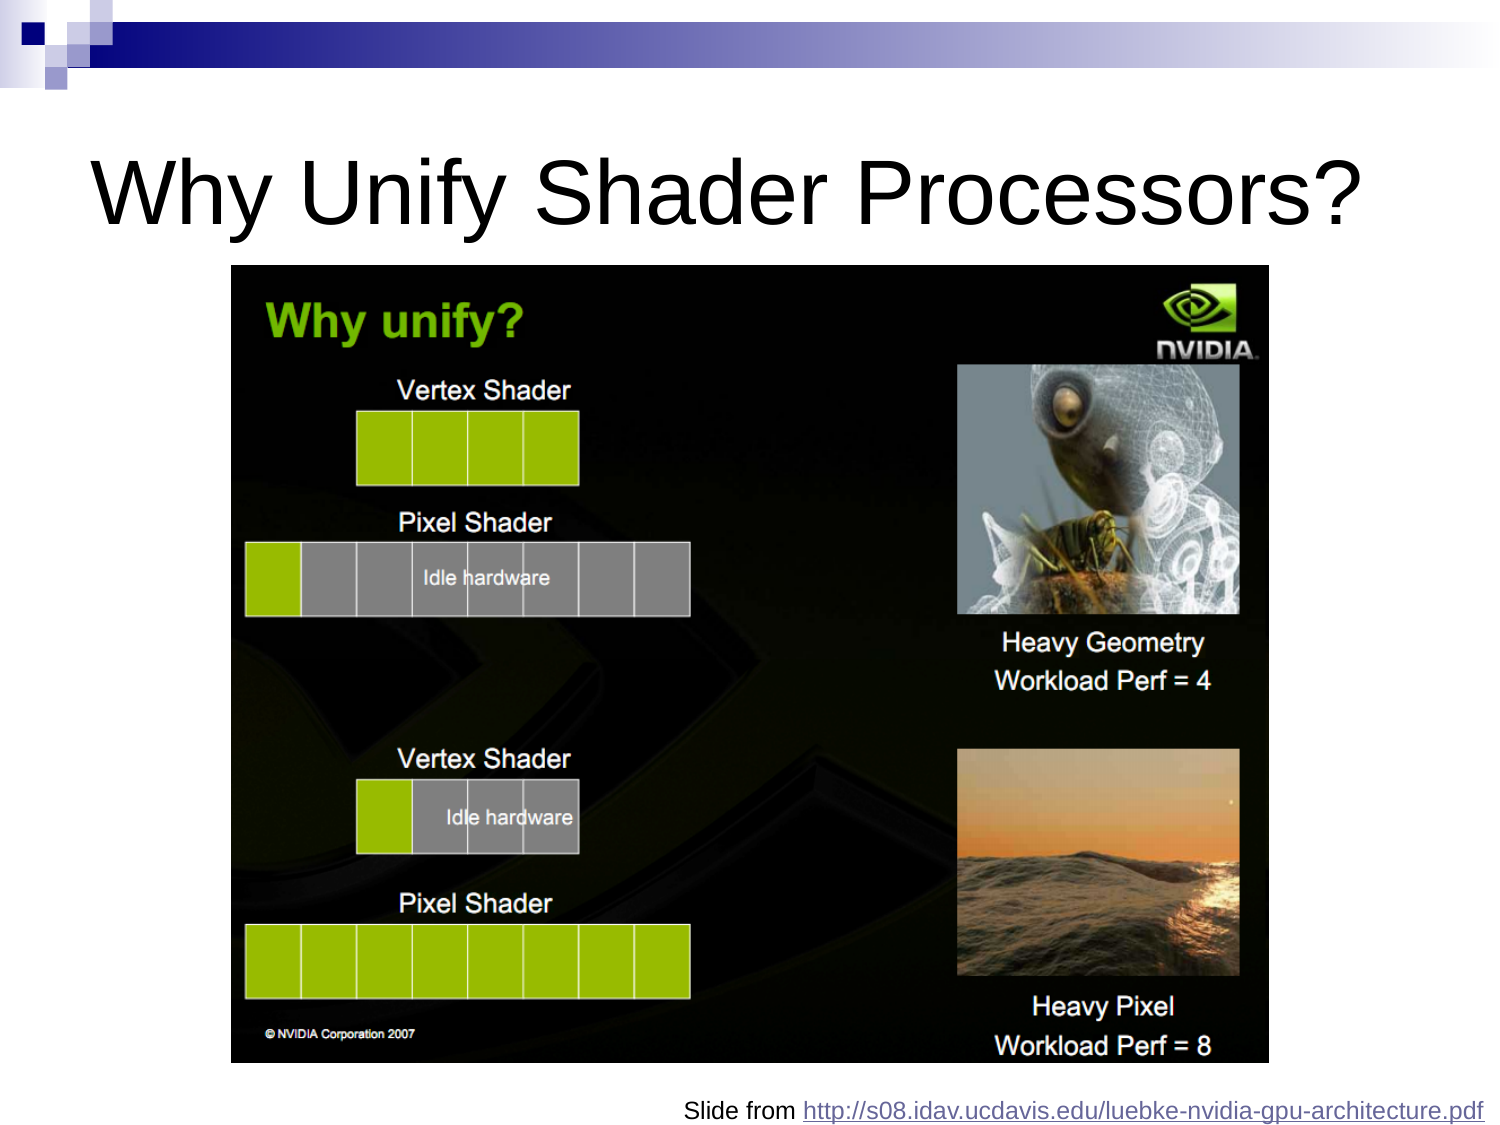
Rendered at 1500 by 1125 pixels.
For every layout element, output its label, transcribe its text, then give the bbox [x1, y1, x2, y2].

title Why Unify Shader Processors? [75, 75, 1425, 300]
text_box Slide from http://s08.idav.ucdavis.edu/luebke-nvidia-gpu-architecture.pdf [0, 1086, 1500, 1125]
picture [230, 265, 1269, 1063]
